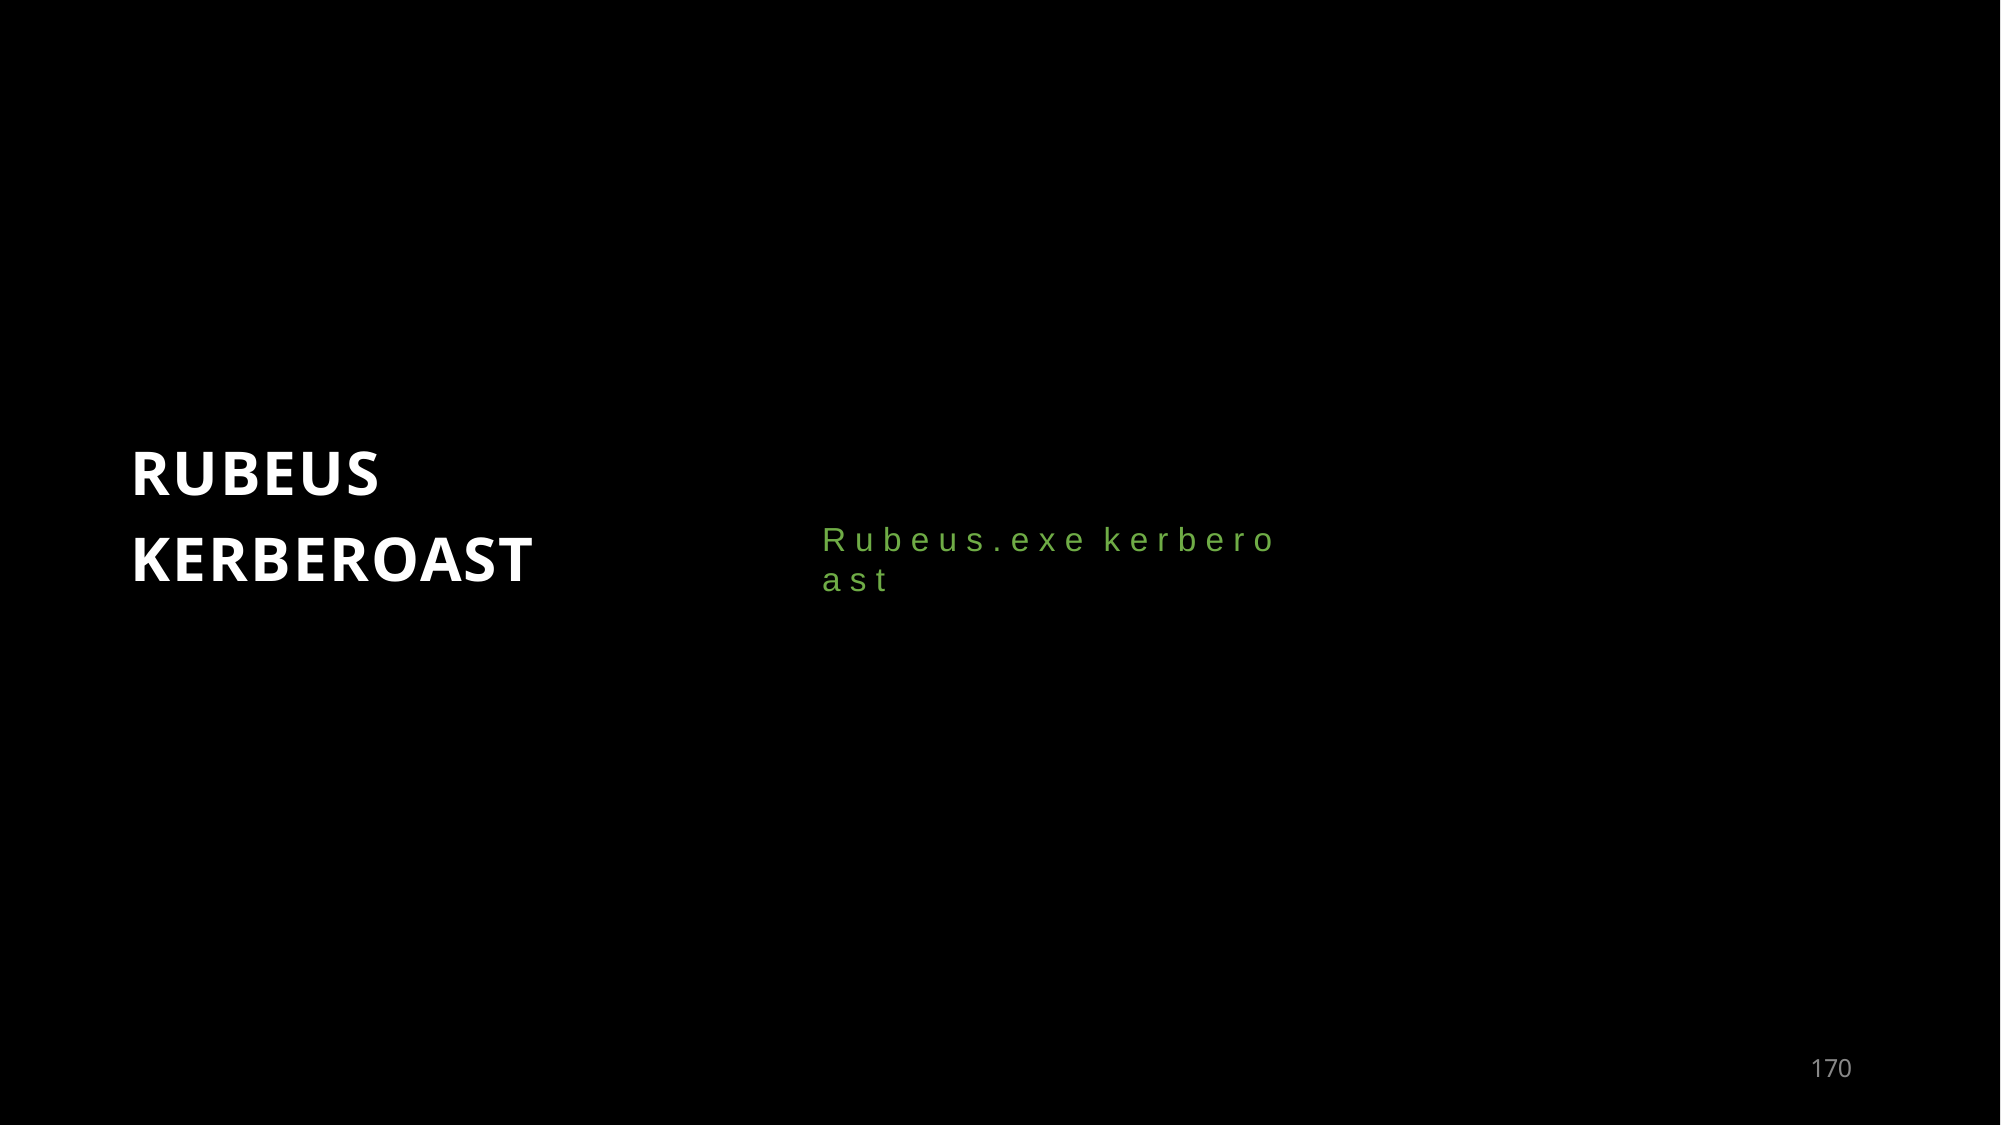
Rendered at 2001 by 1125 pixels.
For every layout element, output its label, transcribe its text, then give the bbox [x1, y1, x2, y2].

text_box R u b e u s . e x e k e r b e r o a s t [819, 515, 1295, 598]
slide_number 151 [897, 1033, 1887, 1125]
title RUBEUS KERBEROAST [128, 420, 620, 611]
